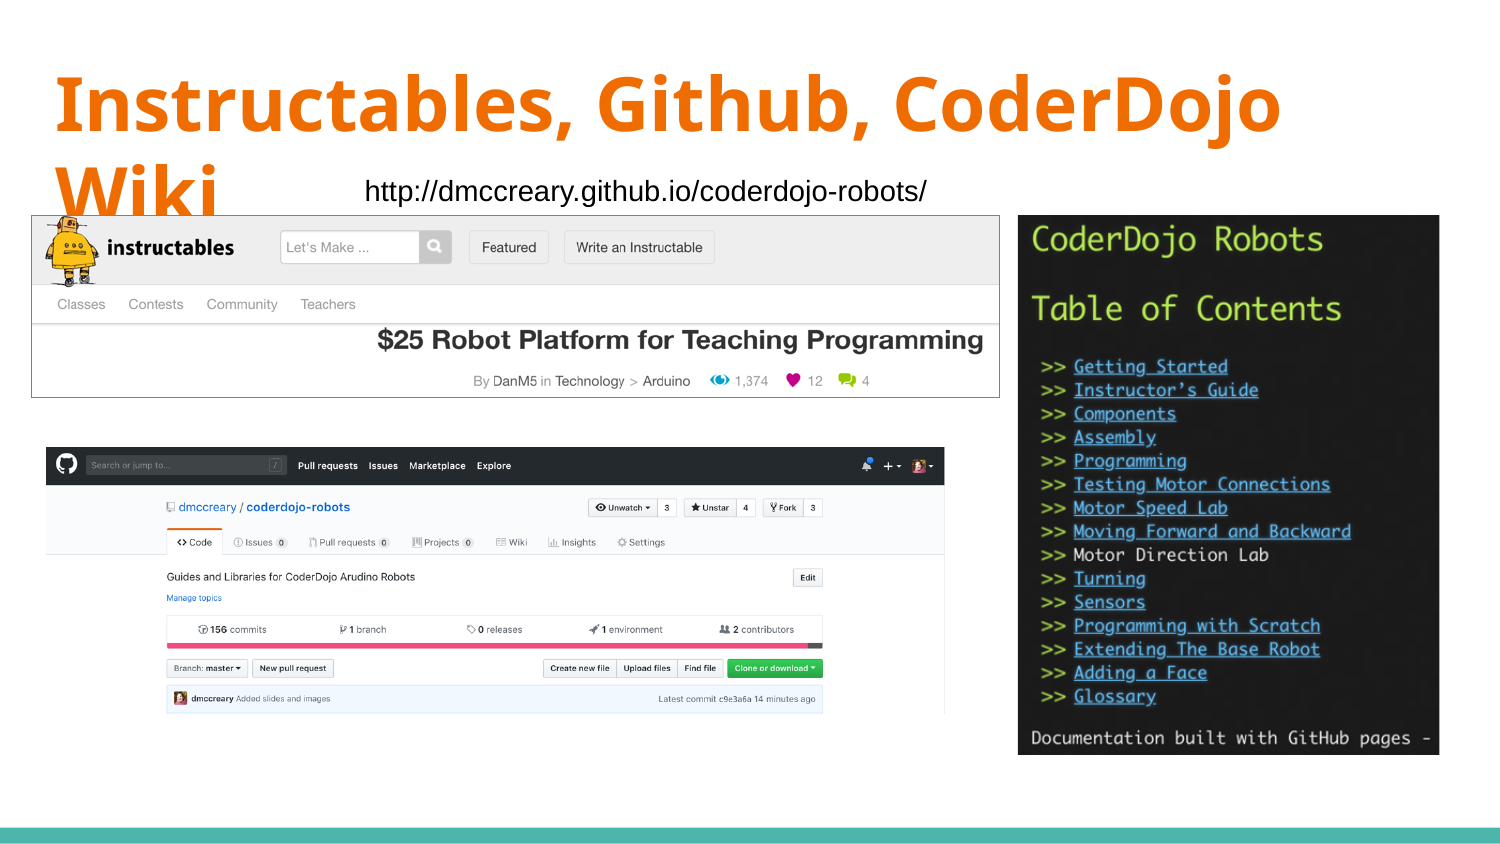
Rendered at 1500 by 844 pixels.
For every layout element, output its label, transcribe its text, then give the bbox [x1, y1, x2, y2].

picture [1017, 215, 1440, 755]
title Instructables, Github, CoderDojo Wiki [40, 41, 1438, 158]
picture [45, 447, 945, 715]
picture [31, 215, 1001, 398]
text_box http://dmccreary.github.io/coderdojo-robots/ [349, 165, 943, 214]
